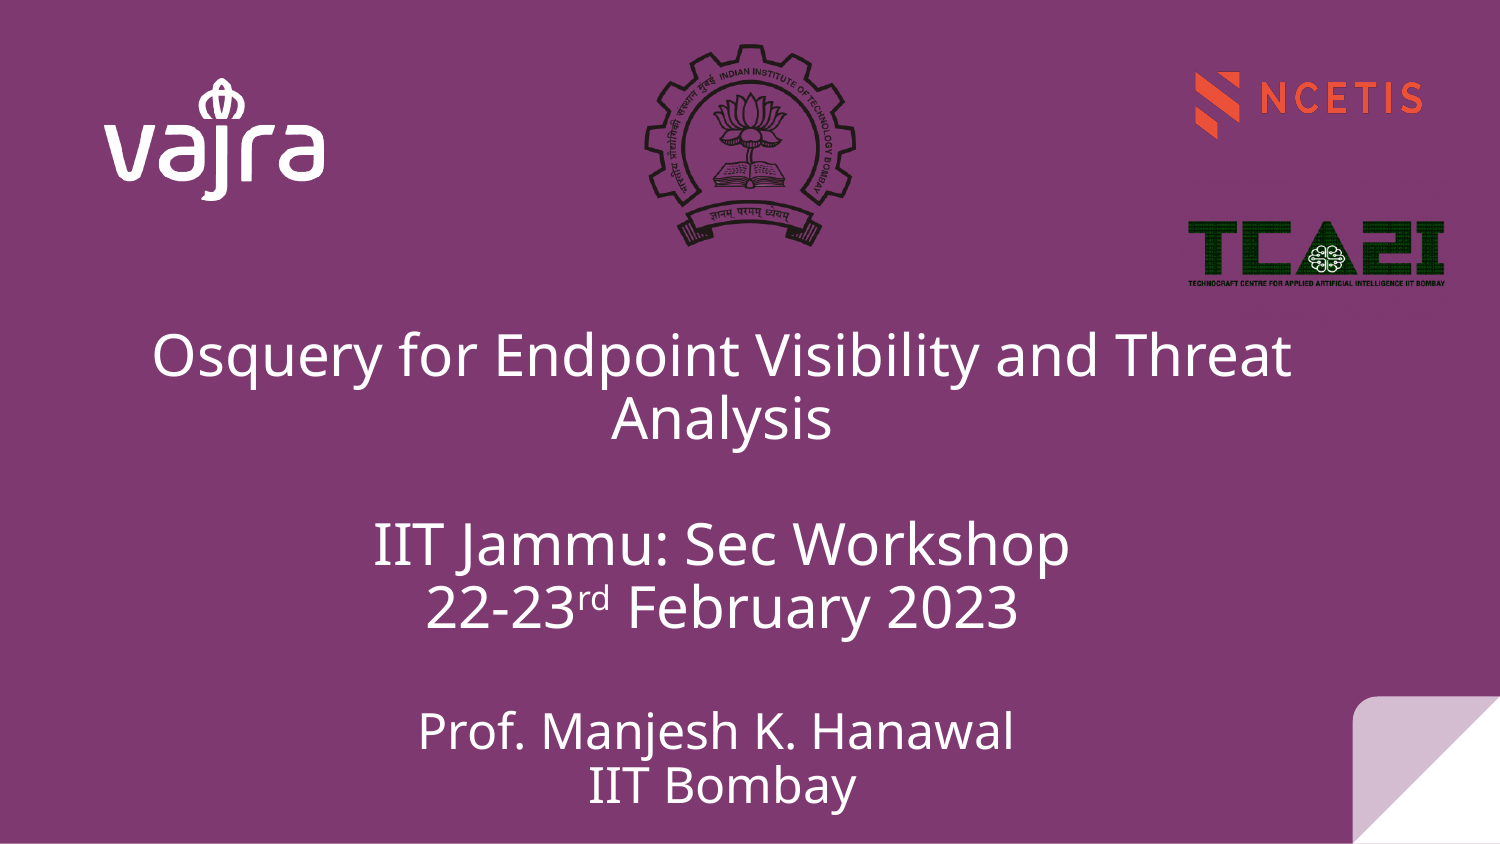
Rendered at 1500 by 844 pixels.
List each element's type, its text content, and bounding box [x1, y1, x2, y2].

picture [642, 40, 858, 249]
picture [104, 78, 324, 201]
title Osquery for Endpoint Visibility and Threat Analysis IIT Jammu: Sec Workshop 22-23rd February 2023 Prof. Manjesh K. Hanawal IIT Bombay [31, 248, 1415, 469]
picture [1163, 30, 1454, 329]
